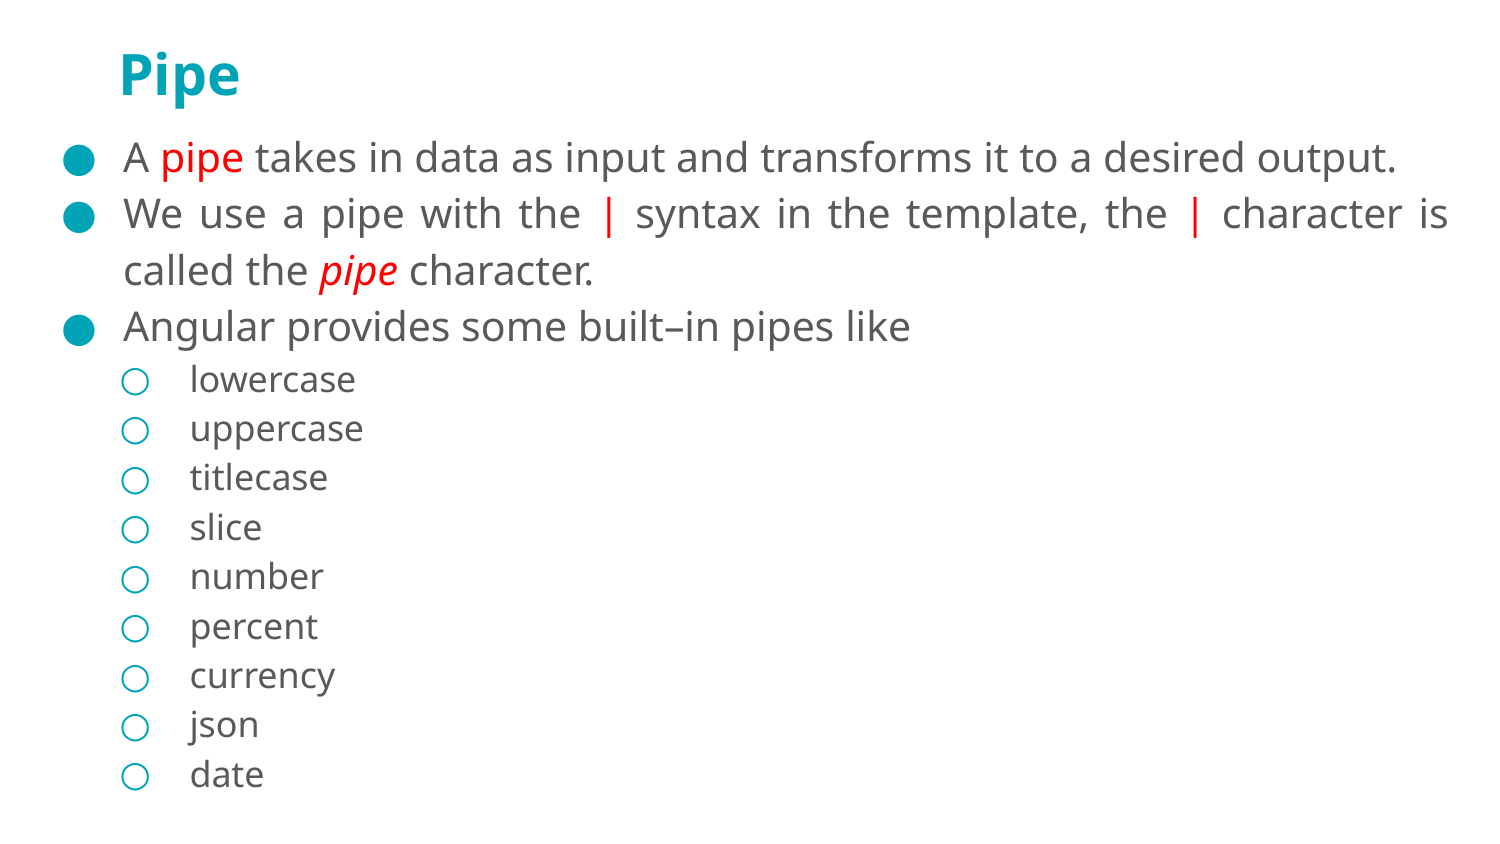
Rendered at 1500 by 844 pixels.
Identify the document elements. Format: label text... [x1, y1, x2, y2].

title Pipe [103, 23, 1397, 108]
list A pipe takes in data as input and transforms it to a desired output. We use a pipe with the | syntax in the template, the | character is called the pipe character. Angular provides some built–in pipes like lowercase uppercase titlecase slice number percent currency json date [41, 108, 1465, 821]
